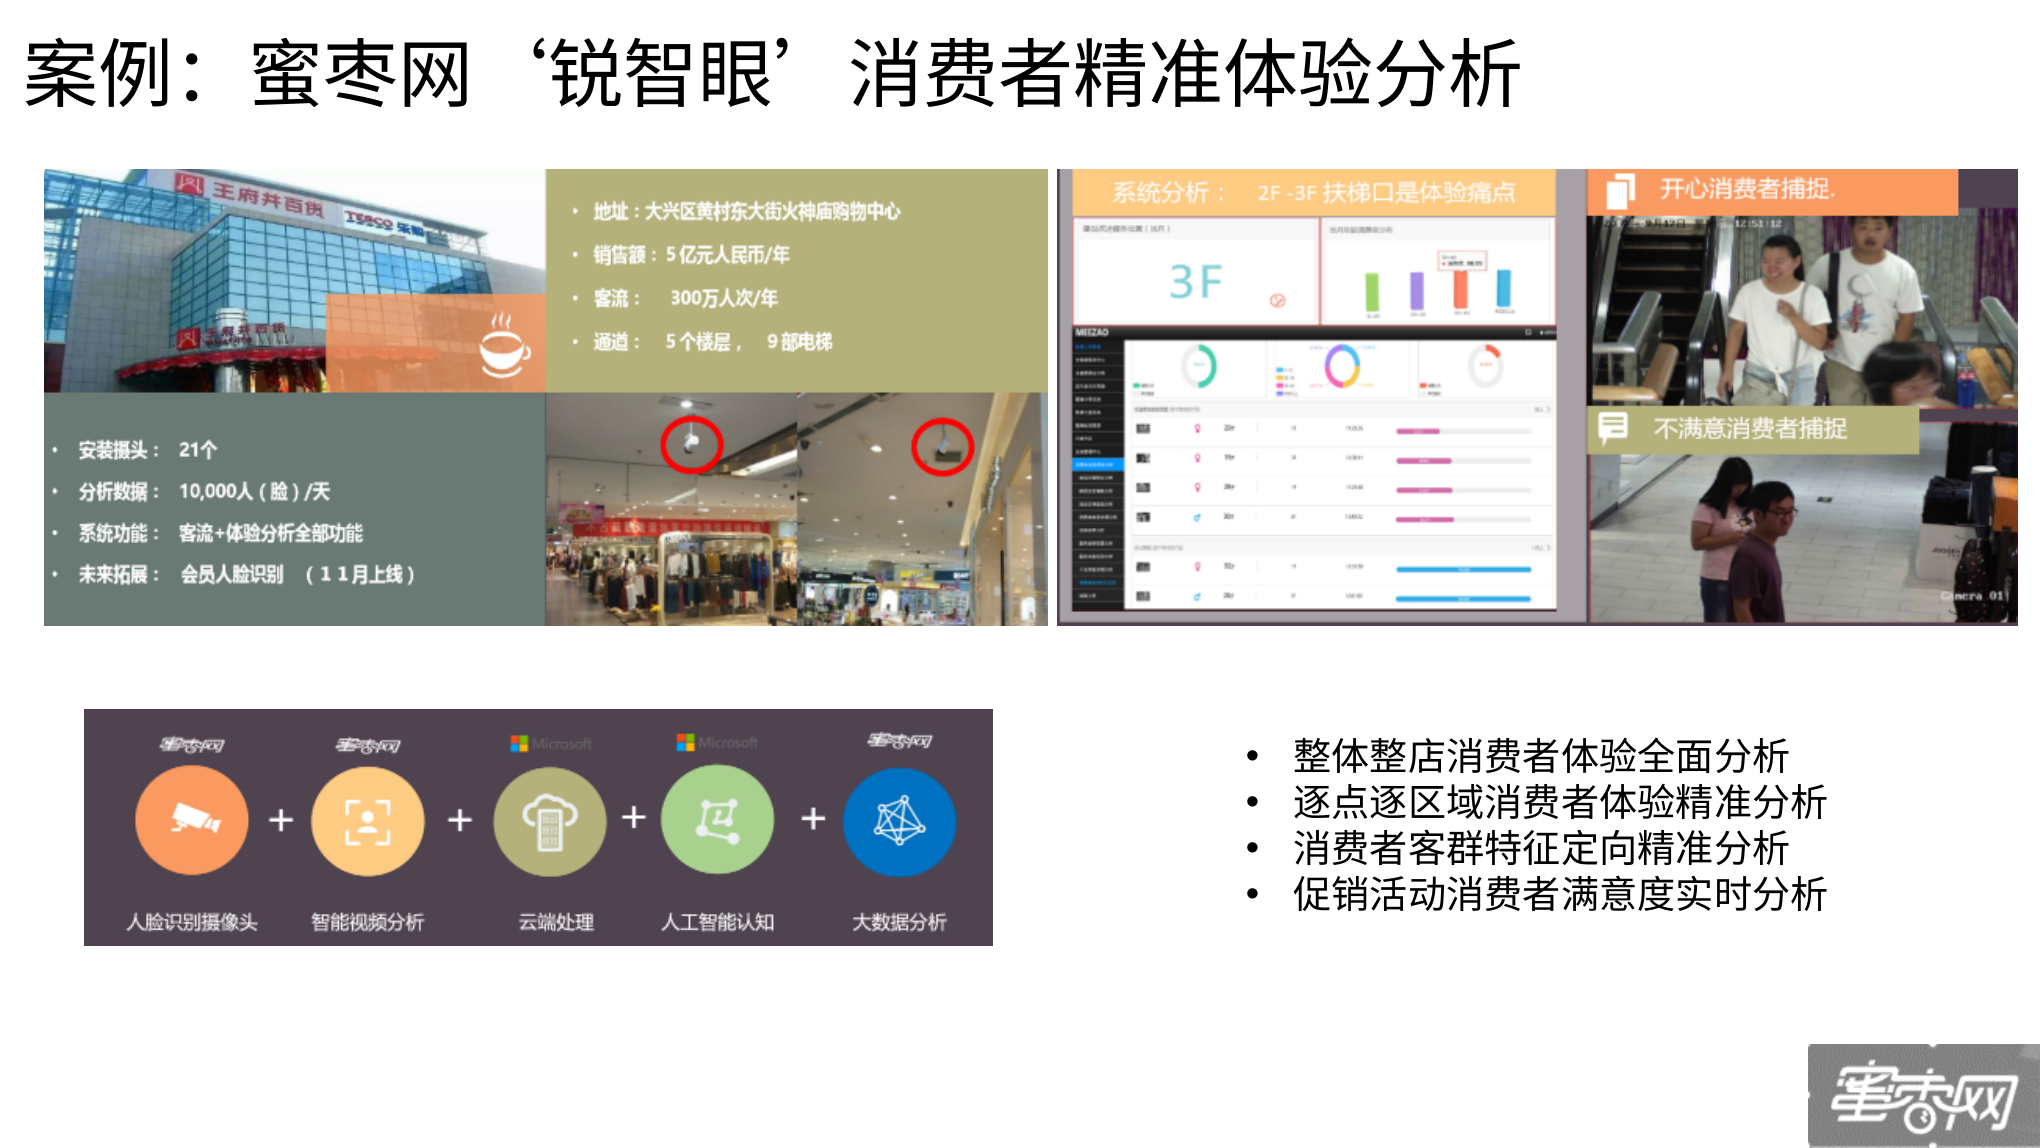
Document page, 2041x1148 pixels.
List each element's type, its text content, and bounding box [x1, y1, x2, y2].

picture [1057, 169, 2018, 626]
picture [44, 169, 1048, 626]
picture [1808, 1044, 2040, 1148]
picture [84, 709, 993, 946]
text_box 整体整店消费者体验全面分析 逐点逐区域消费者体验精准分析 消费者客群特征定向精准分析 促销活动消费者满意度实时分析 [1231, 725, 1845, 924]
text_box 案例：蜜枣网‘锐智眼’消费者精准体验分析 [8, 18, 1538, 124]
